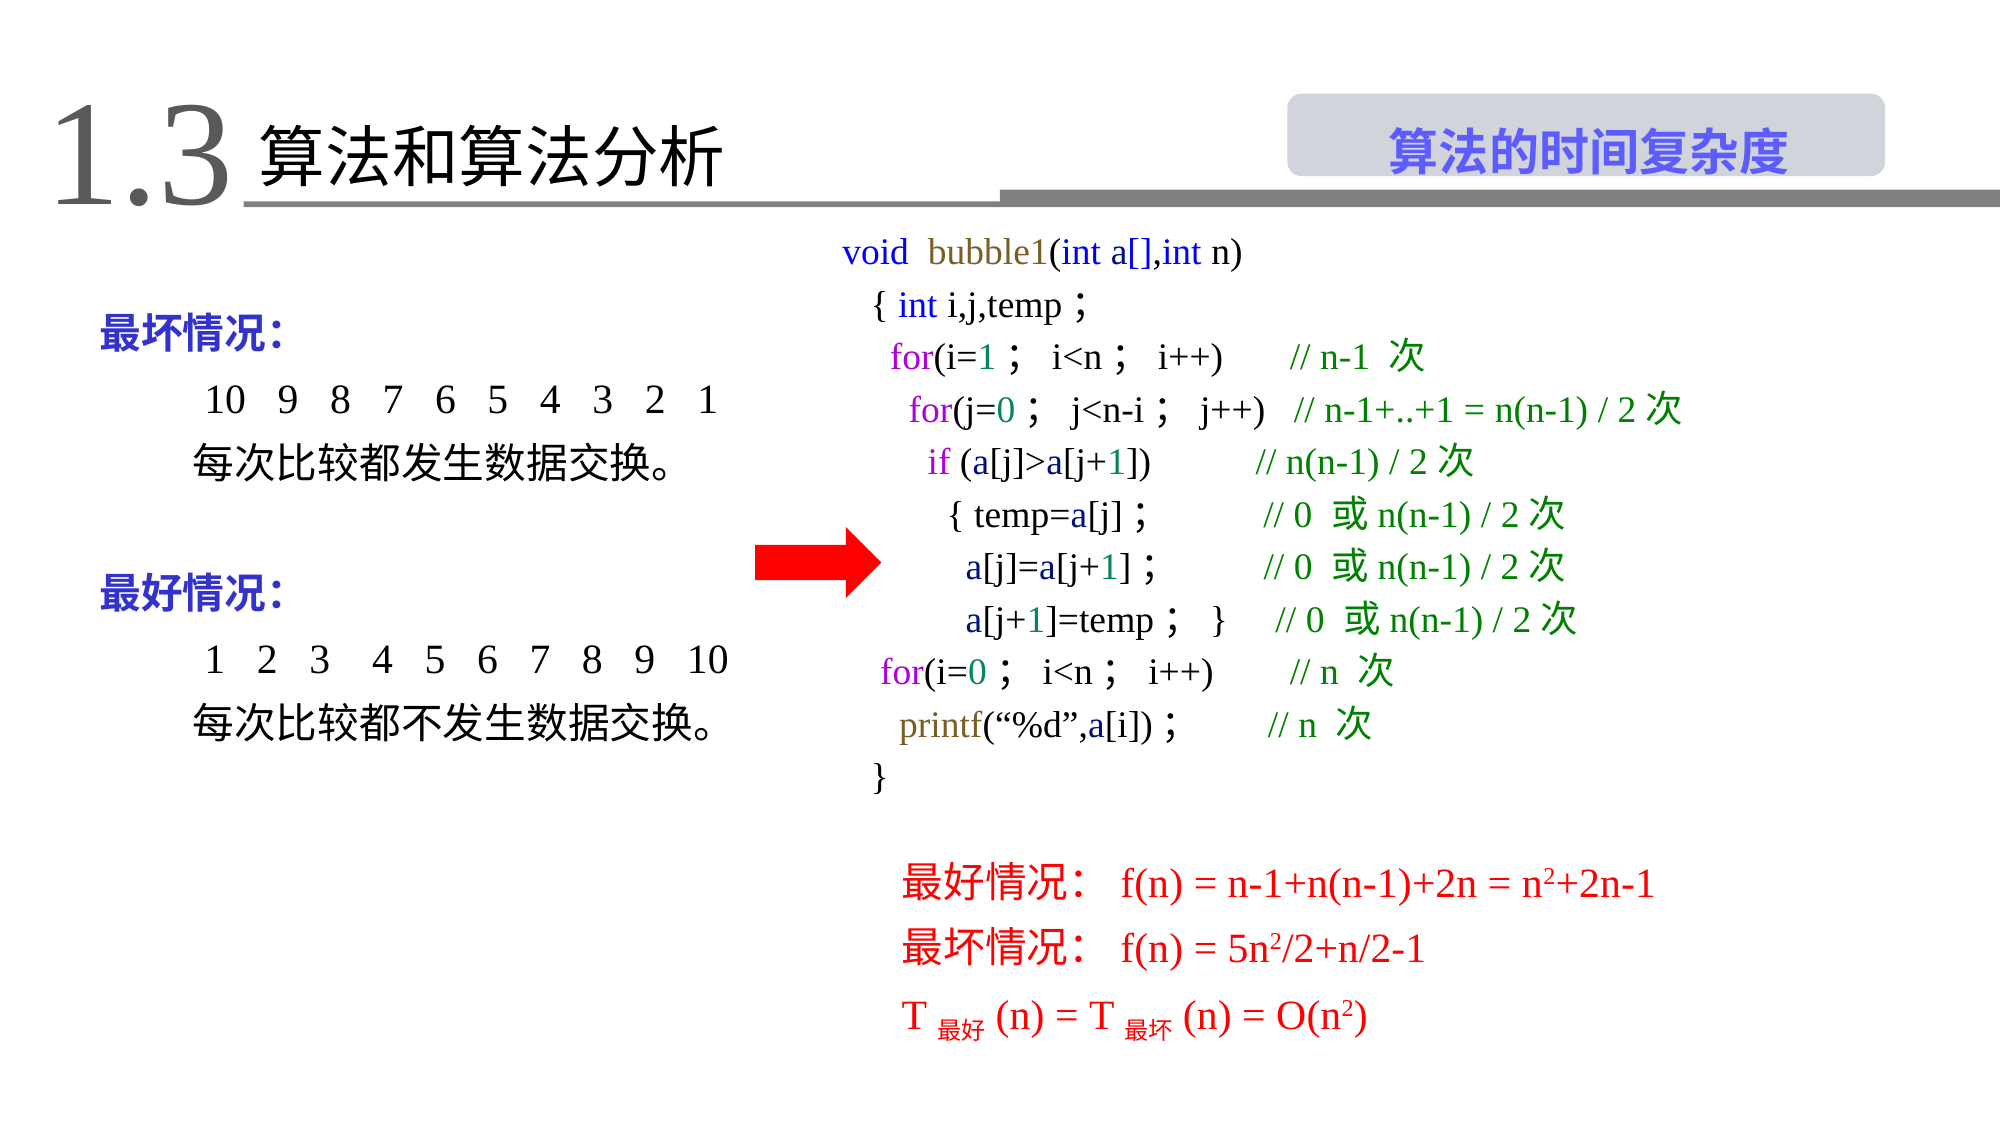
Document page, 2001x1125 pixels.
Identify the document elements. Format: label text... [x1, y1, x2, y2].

text_box [755, 544, 817, 581]
text_box void bubble1(int a[],int n) { int i,j,temp； for(i=1；i<n；i++) // n-1 次 for(j=0；j<n-i；j++) // n-1+..+1 = n(n-1) / 2次 if (a[j]>a[j+1]) // n(n-1) / 2次 { temp=a[j]； // 0 或n(n-1) / 2次 a[j]=a[j+1]； // 0 或n(n-1) / 2次 a[j+1]=temp；} // 0 或n(n-1) / 2次 for(i=0；i<n；i++) // n 次 printf(“%d”,a[i])； // n 次 } [817, 219, 1987, 905]
text_box 1.3 [5, 47, 274, 242]
text_box 算法和算法分析 [243, 107, 902, 189]
text_box 最坏情况： 10 9 8 7 6 5 4 3 2 1 每次比较都发生数据交换。 最好情况： 1 2 3 4 5 6 7 8 9 10 每次比较都不发生数据交换。 [84, 284, 777, 755]
text_box 最好情况：f(n) = n-1+n(n-1)+2n = n2+2n-1 最坏情况：f(n) = 5n2/2+n/2-1 T最好(n) = T最坏(n) = O(n2) [886, 832, 1975, 1052]
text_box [1288, 94, 1885, 181]
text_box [243, 189, 2000, 208]
